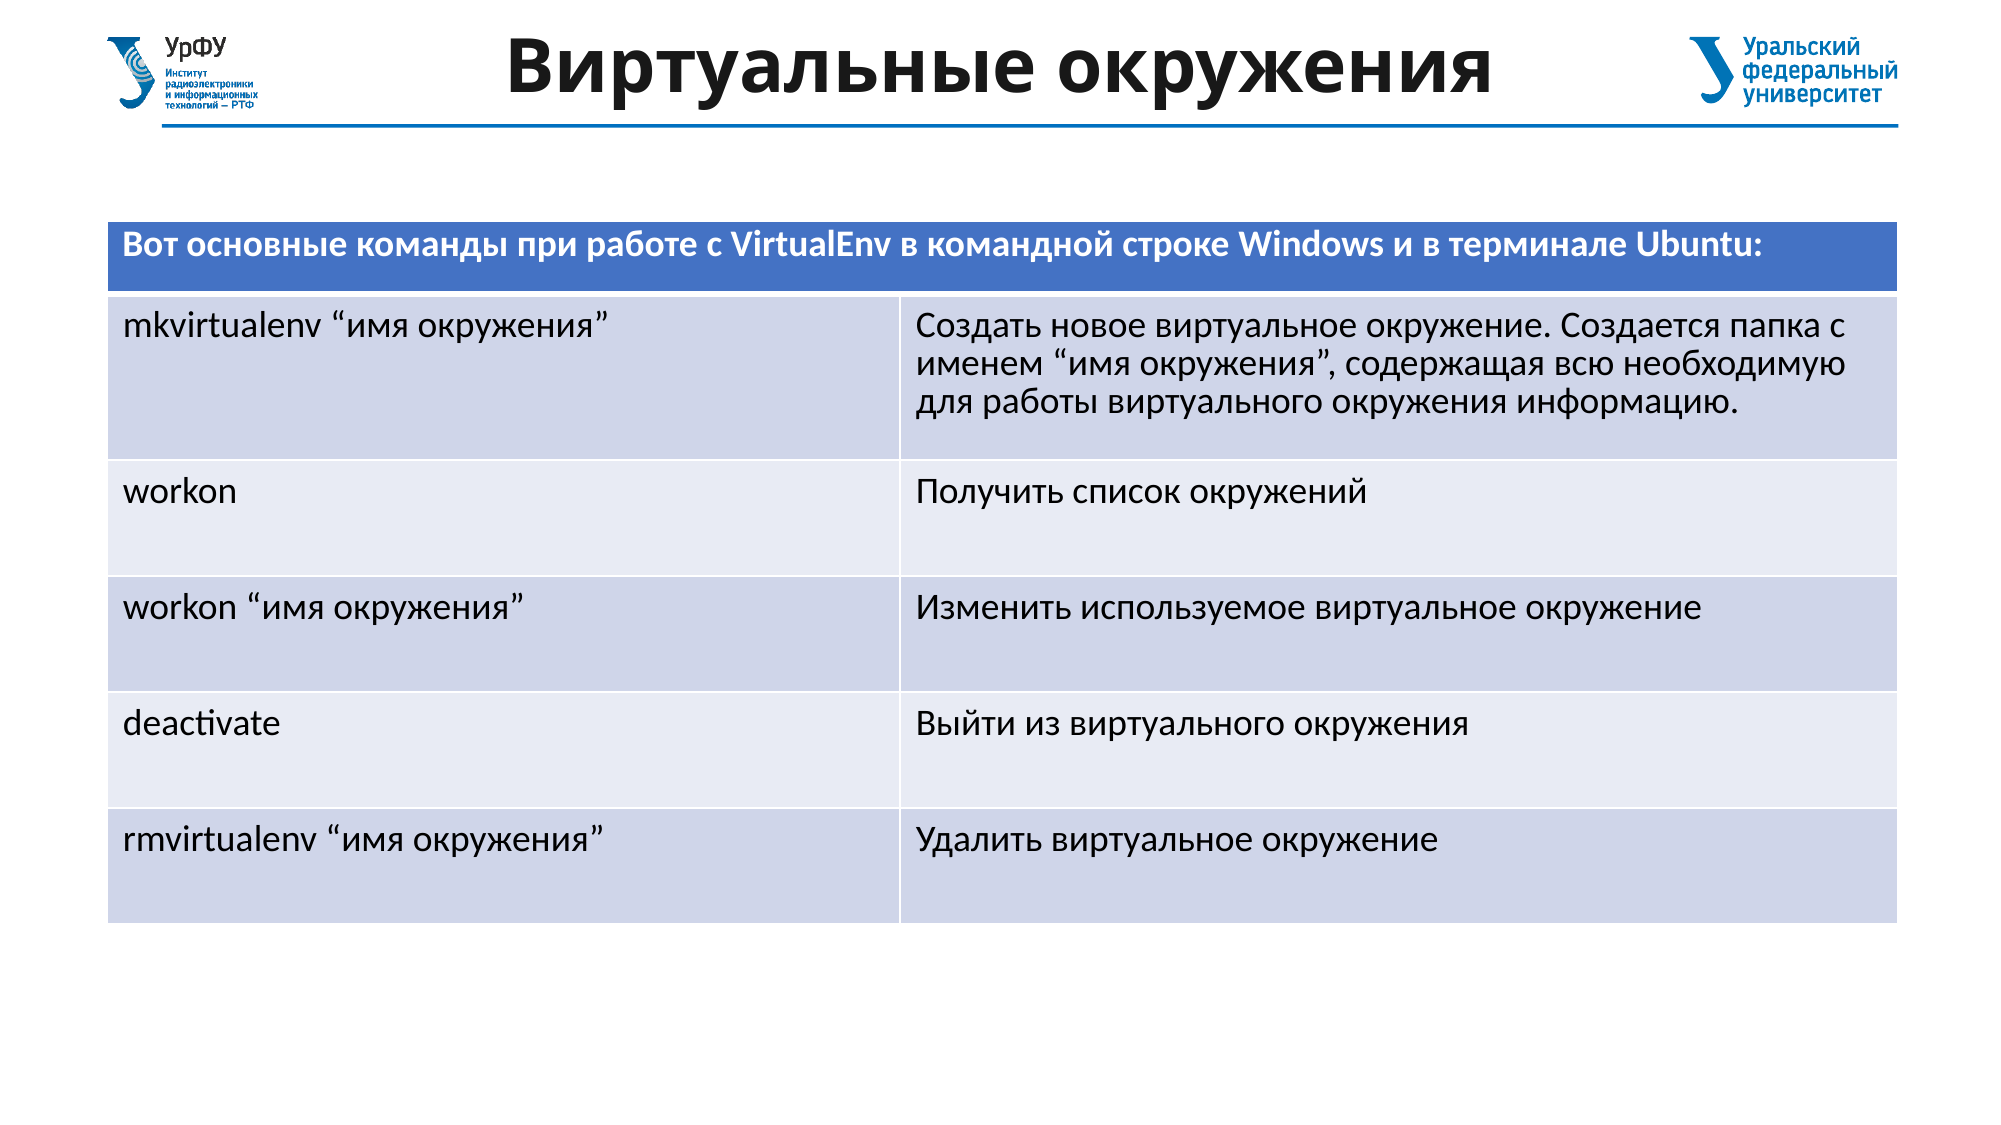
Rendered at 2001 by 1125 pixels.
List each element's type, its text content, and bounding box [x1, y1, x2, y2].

table_cell Удалить виртуальное окружение [901, 809, 1897, 923]
table_cell workon [108, 461, 899, 575]
table_cell Выйти из виртуального окружения [901, 693, 1897, 807]
table_cell workon “имя окружения” [108, 577, 899, 691]
text_box [161, 123, 1899, 129]
table_cell Создать новое виртуальное окружение. Создается папка с именем “имя окружения”, содержащая всю необходимую для работы виртуального окружения информацию. [901, 297, 1897, 459]
text_box Виртуальные окружения [489, 10, 1511, 116]
table_cell deactivate [108, 693, 899, 807]
table_header Вот основные команды при работе с VirtualEnv в командной строке Windows и в терминале Ubuntu: [108, 222, 1897, 291]
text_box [1687, 35, 1899, 109]
table_cell Изменить используемое виртуальное окружение [901, 577, 1897, 691]
table_cell rmvirtualenv “имя окружения” [108, 809, 899, 923]
table_cell Получить список окружений [901, 461, 1897, 575]
picture [107, 37, 258, 109]
table_cell mkvirtualenv “имя окружения” [108, 297, 899, 459]
